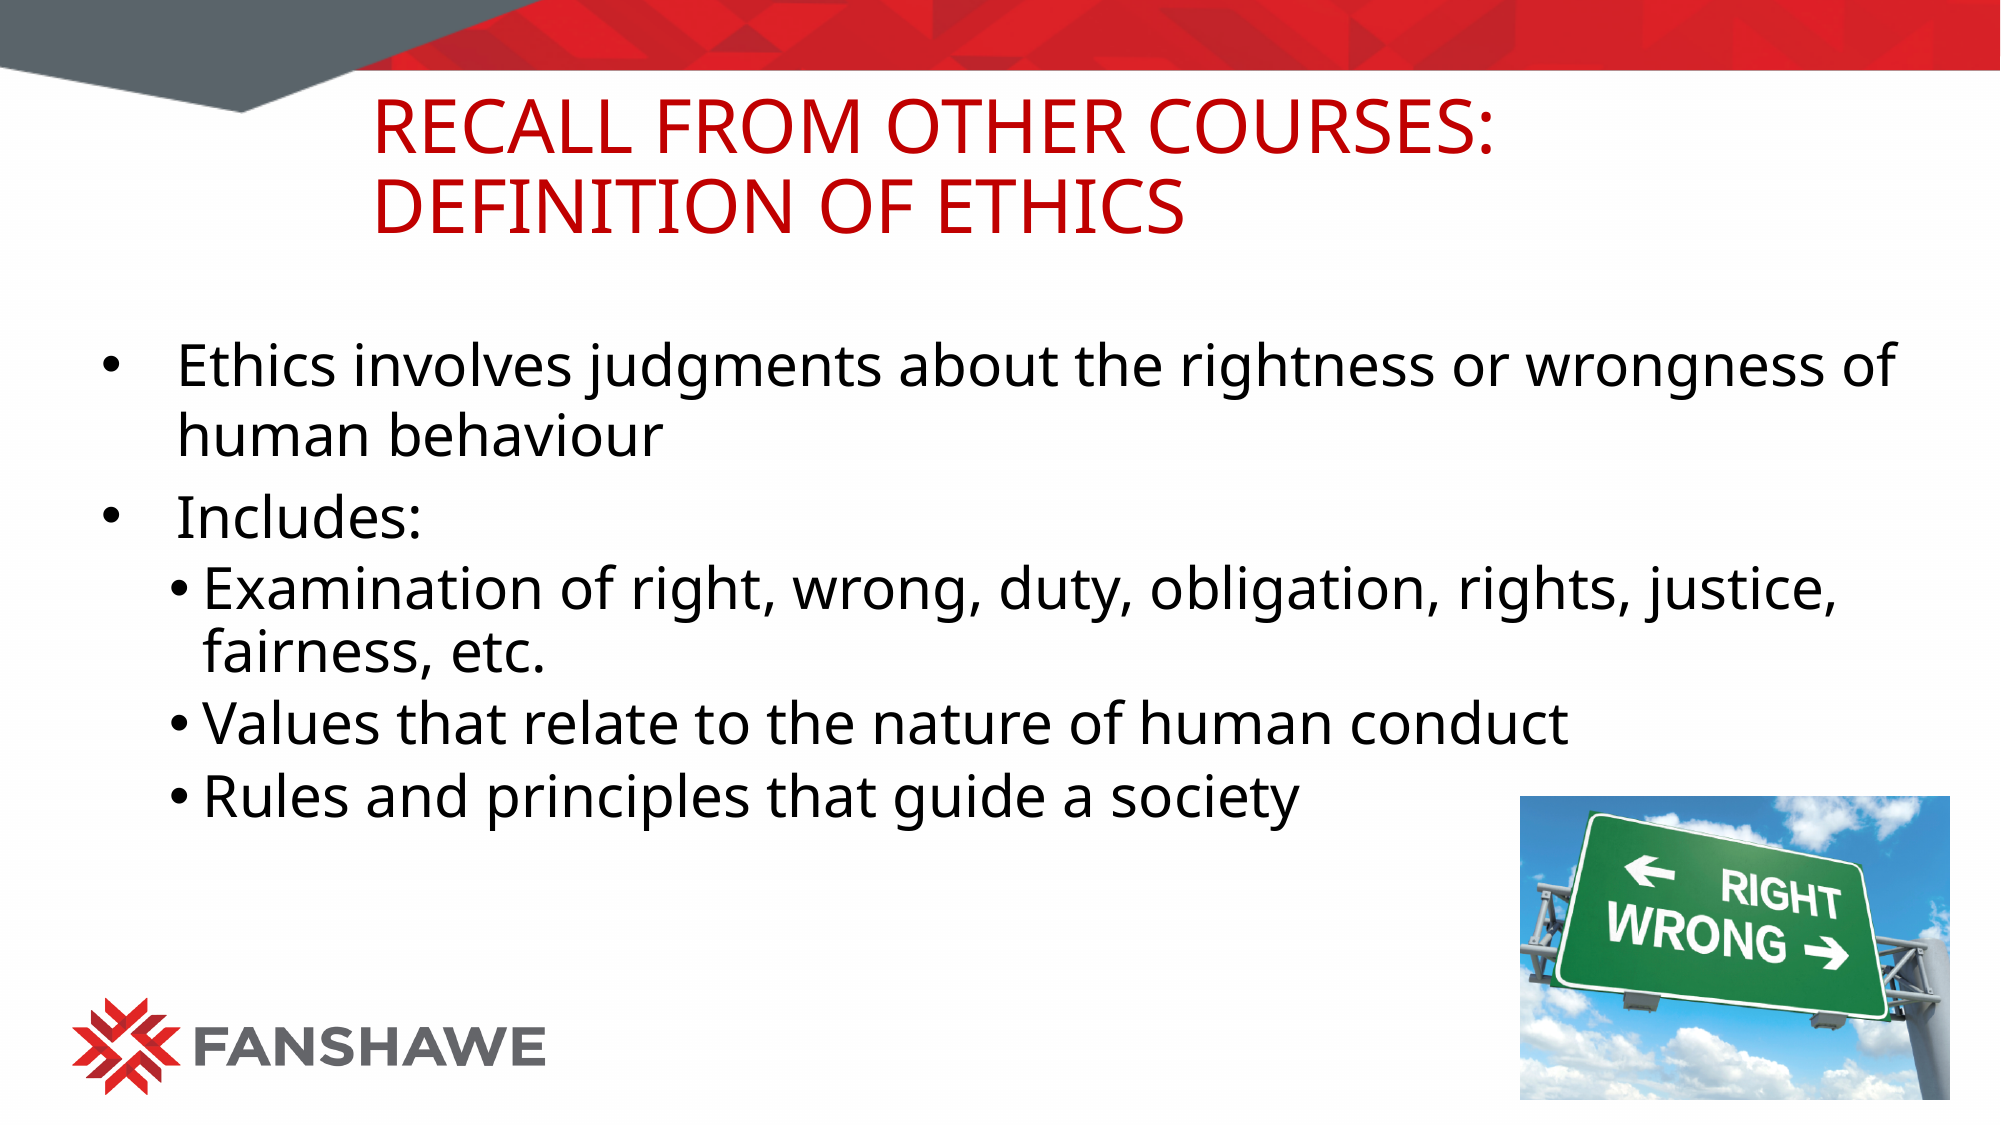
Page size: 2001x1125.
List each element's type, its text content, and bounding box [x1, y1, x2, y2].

list Ethics involves judgments about the rightness or wrongness of human behaviour Includes: Examination of right, wrong, duty, obligation, rights, justice, fairness, etc. Values that relate to the nature of human conduct Rules and principles that guide a society [86, 320, 1950, 924]
title Recall from other courses: definition of Ethics [371, 119, 1768, 251]
picture [0, 0, 2001, 1125]
